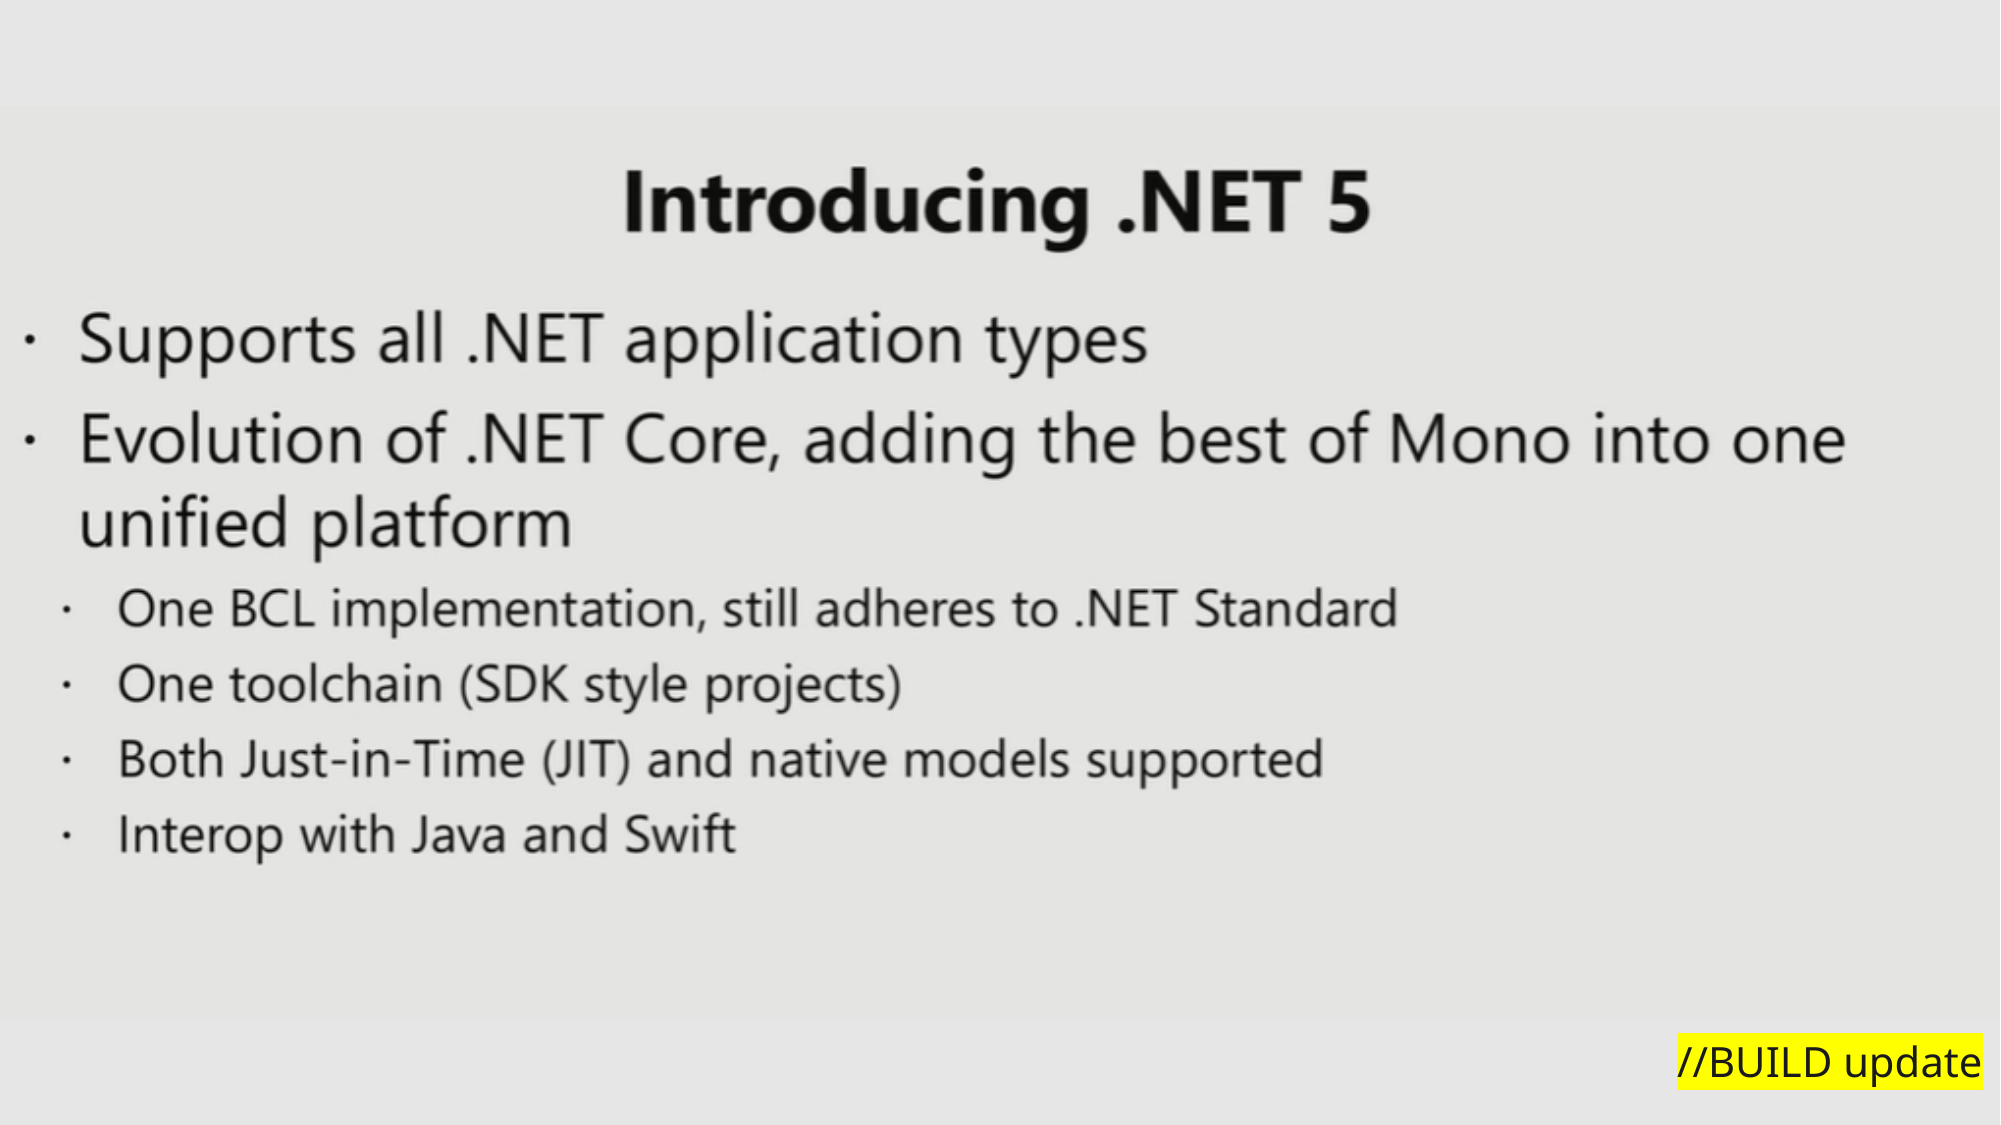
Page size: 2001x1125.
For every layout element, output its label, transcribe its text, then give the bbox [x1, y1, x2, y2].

picture [0, 106, 2000, 1019]
text_box //BUILD update [1677, 1035, 1983, 1086]
